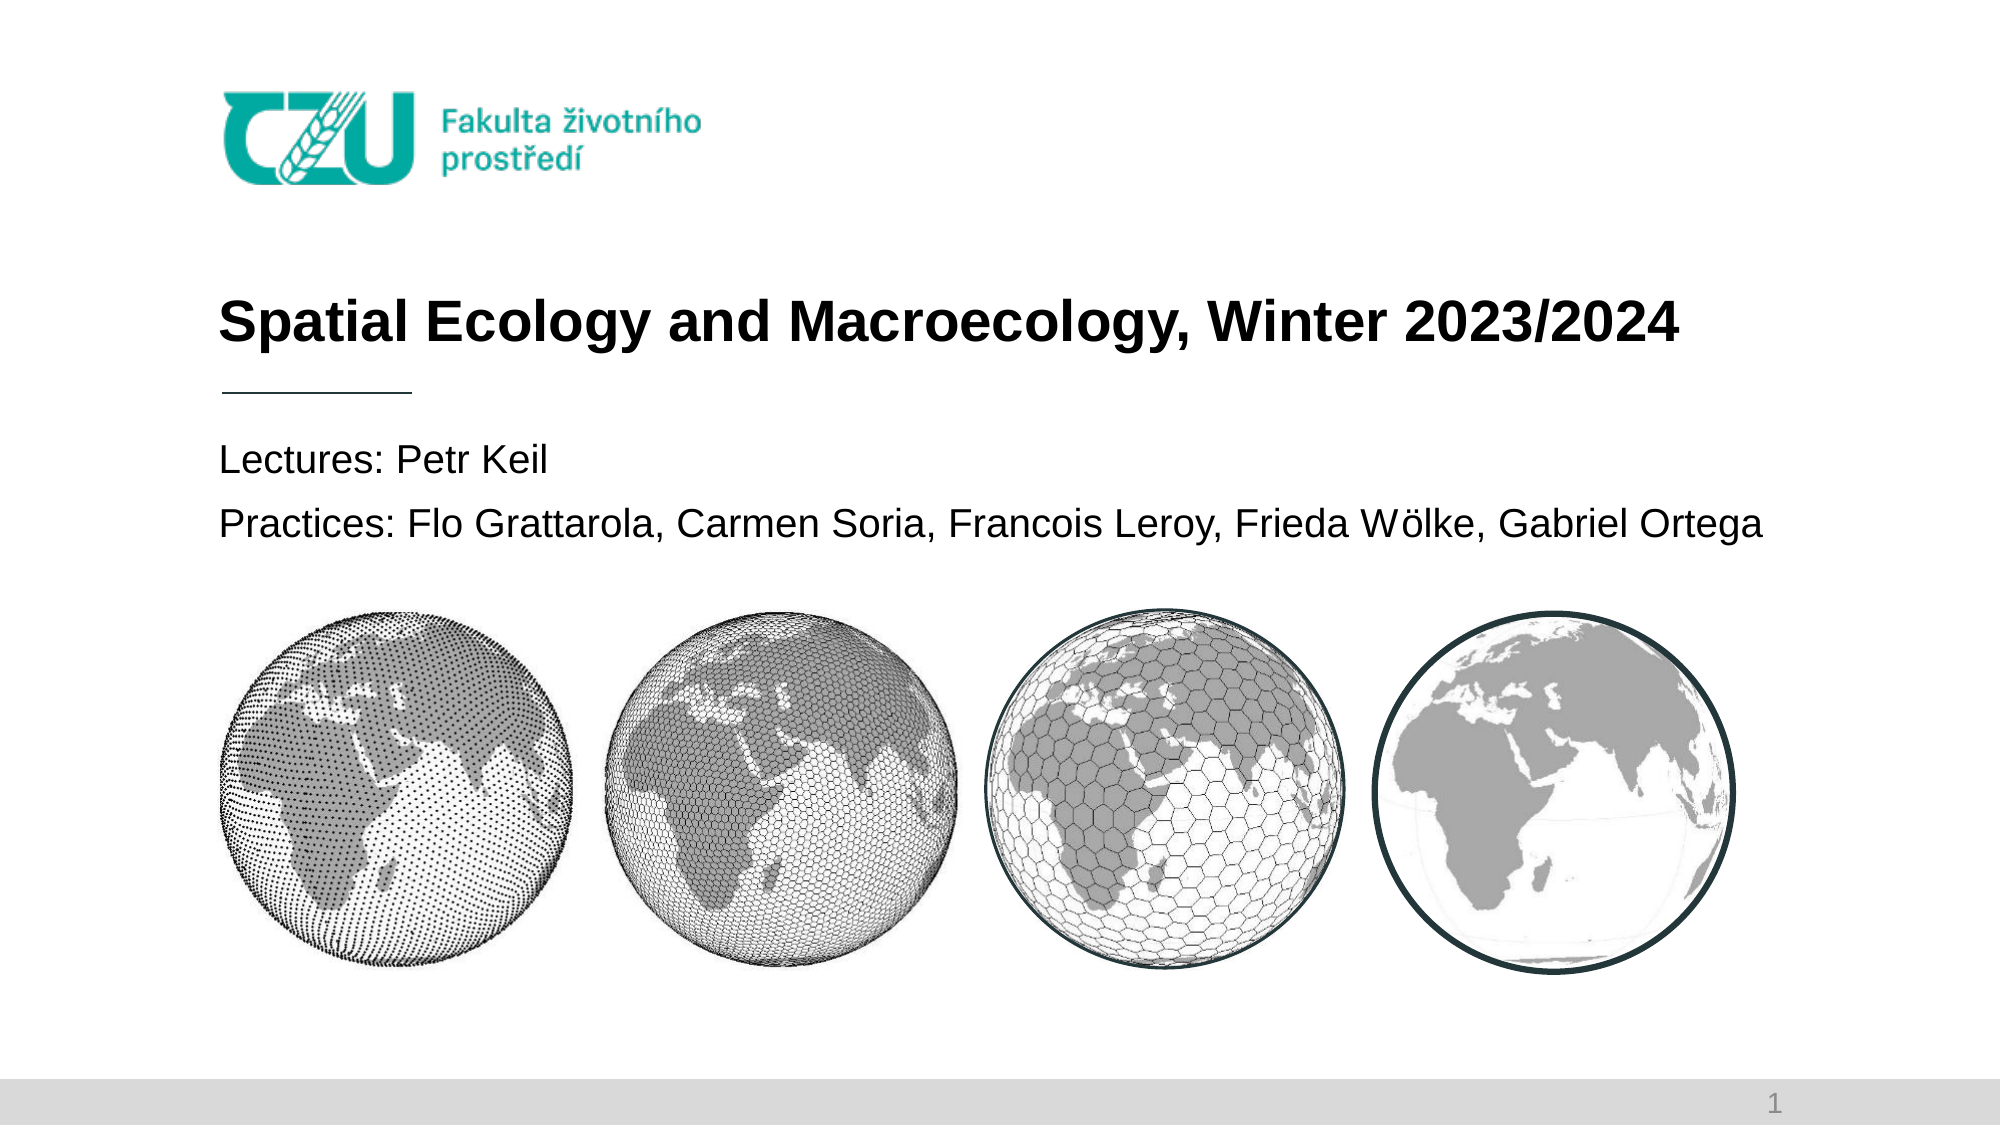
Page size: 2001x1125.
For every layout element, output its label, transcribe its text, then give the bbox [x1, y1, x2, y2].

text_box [182, 585, 1733, 1017]
picture [218, 62, 707, 215]
slide_number 1 [1550, 1079, 2000, 1125]
footer [0, 1079, 1550, 1125]
title Spatial Ecology and Macroecology, Winter 2023/2024 [203, 62, 1833, 362]
subtitle Lectures: Petr Keil Practices: Flo Grattarola, Carmen Soria, Francois Leroy, Frieda Wölke, Gabriel Ortega [203, 431, 1818, 566]
